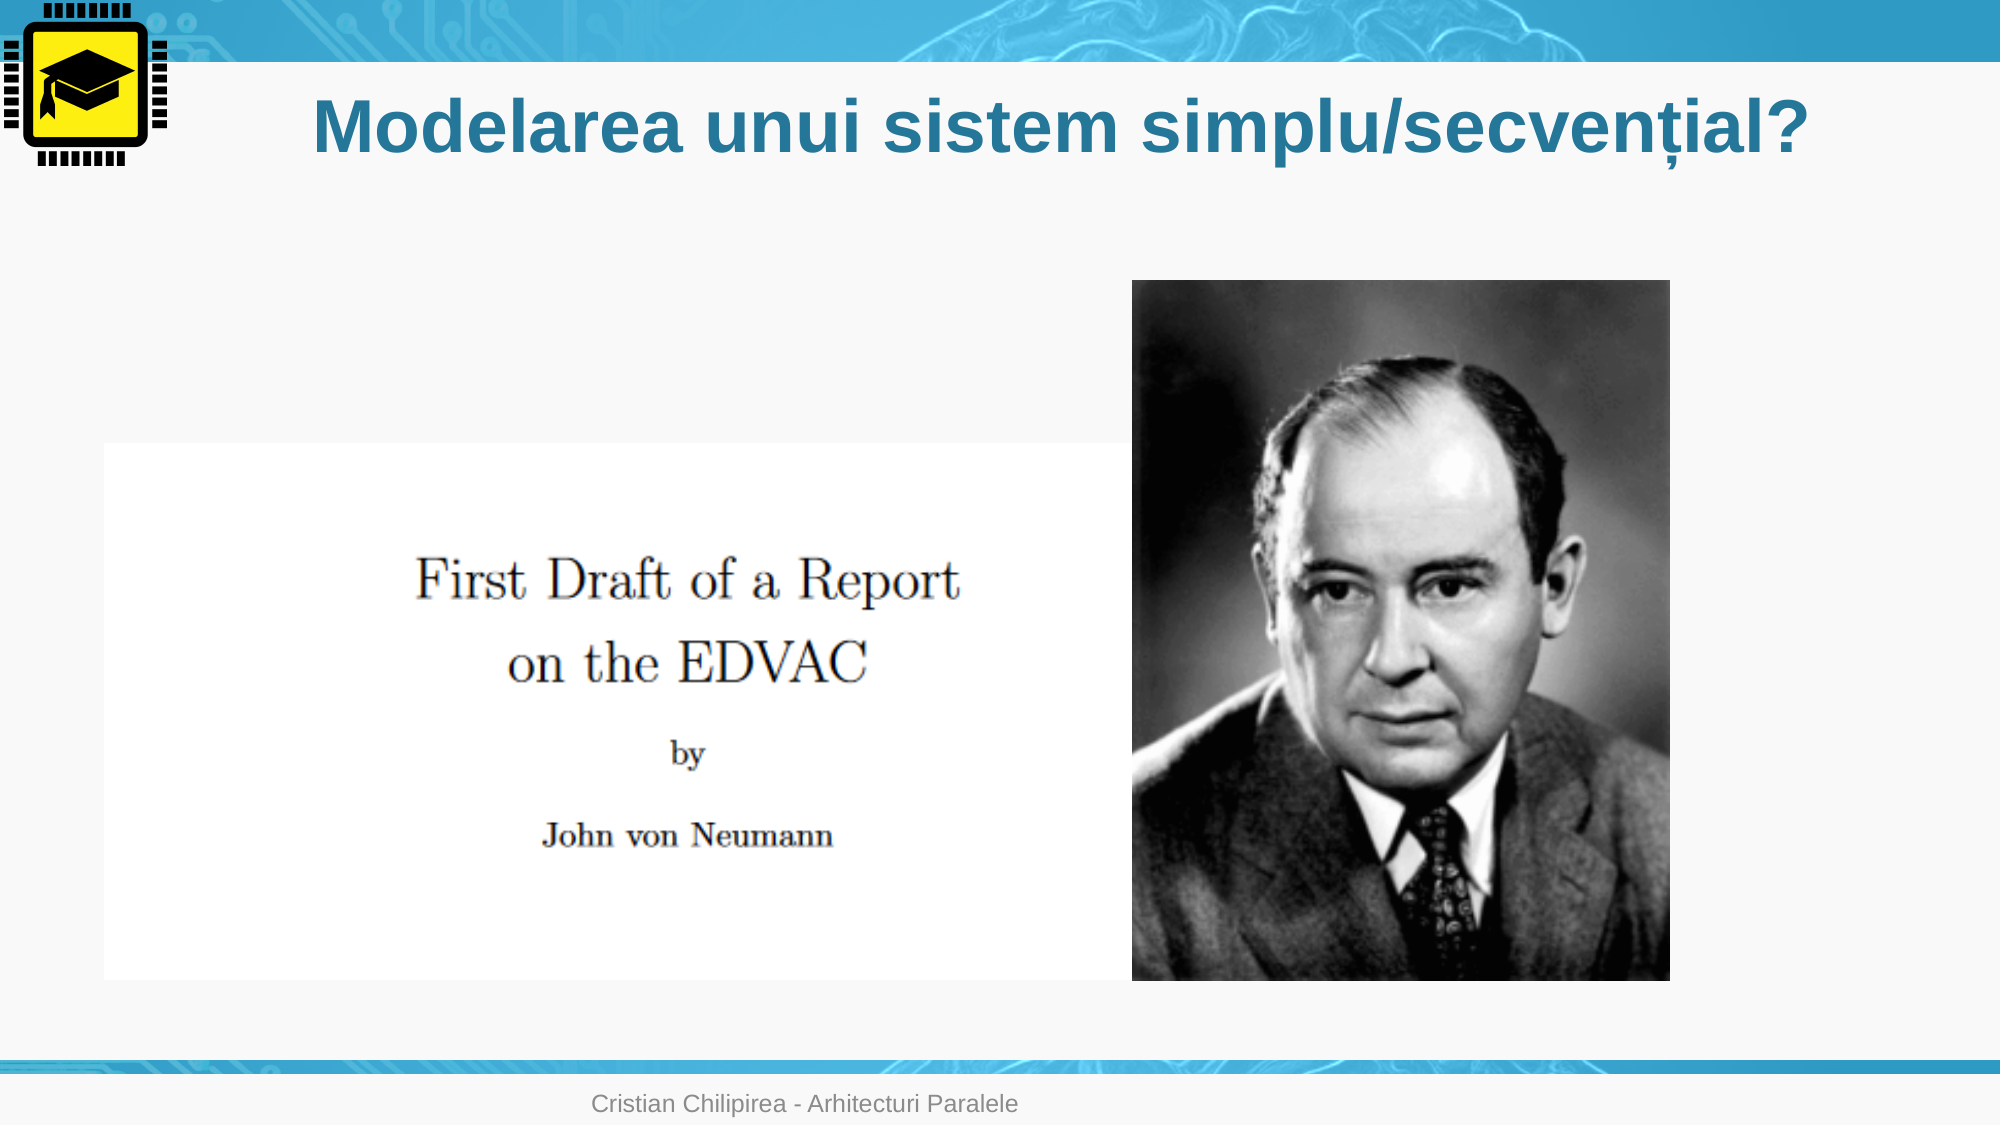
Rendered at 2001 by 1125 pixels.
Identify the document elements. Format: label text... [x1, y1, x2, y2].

footer Cristian Chilipirea - Arhitecturi Paralele [68, 1083, 1542, 1125]
picture [0, 0, 2000, 166]
title Modelarea unui sistem simplu/secvențial? [170, 76, 1955, 180]
picture [104, 280, 1670, 981]
picture [0, 1060, 2000, 1074]
